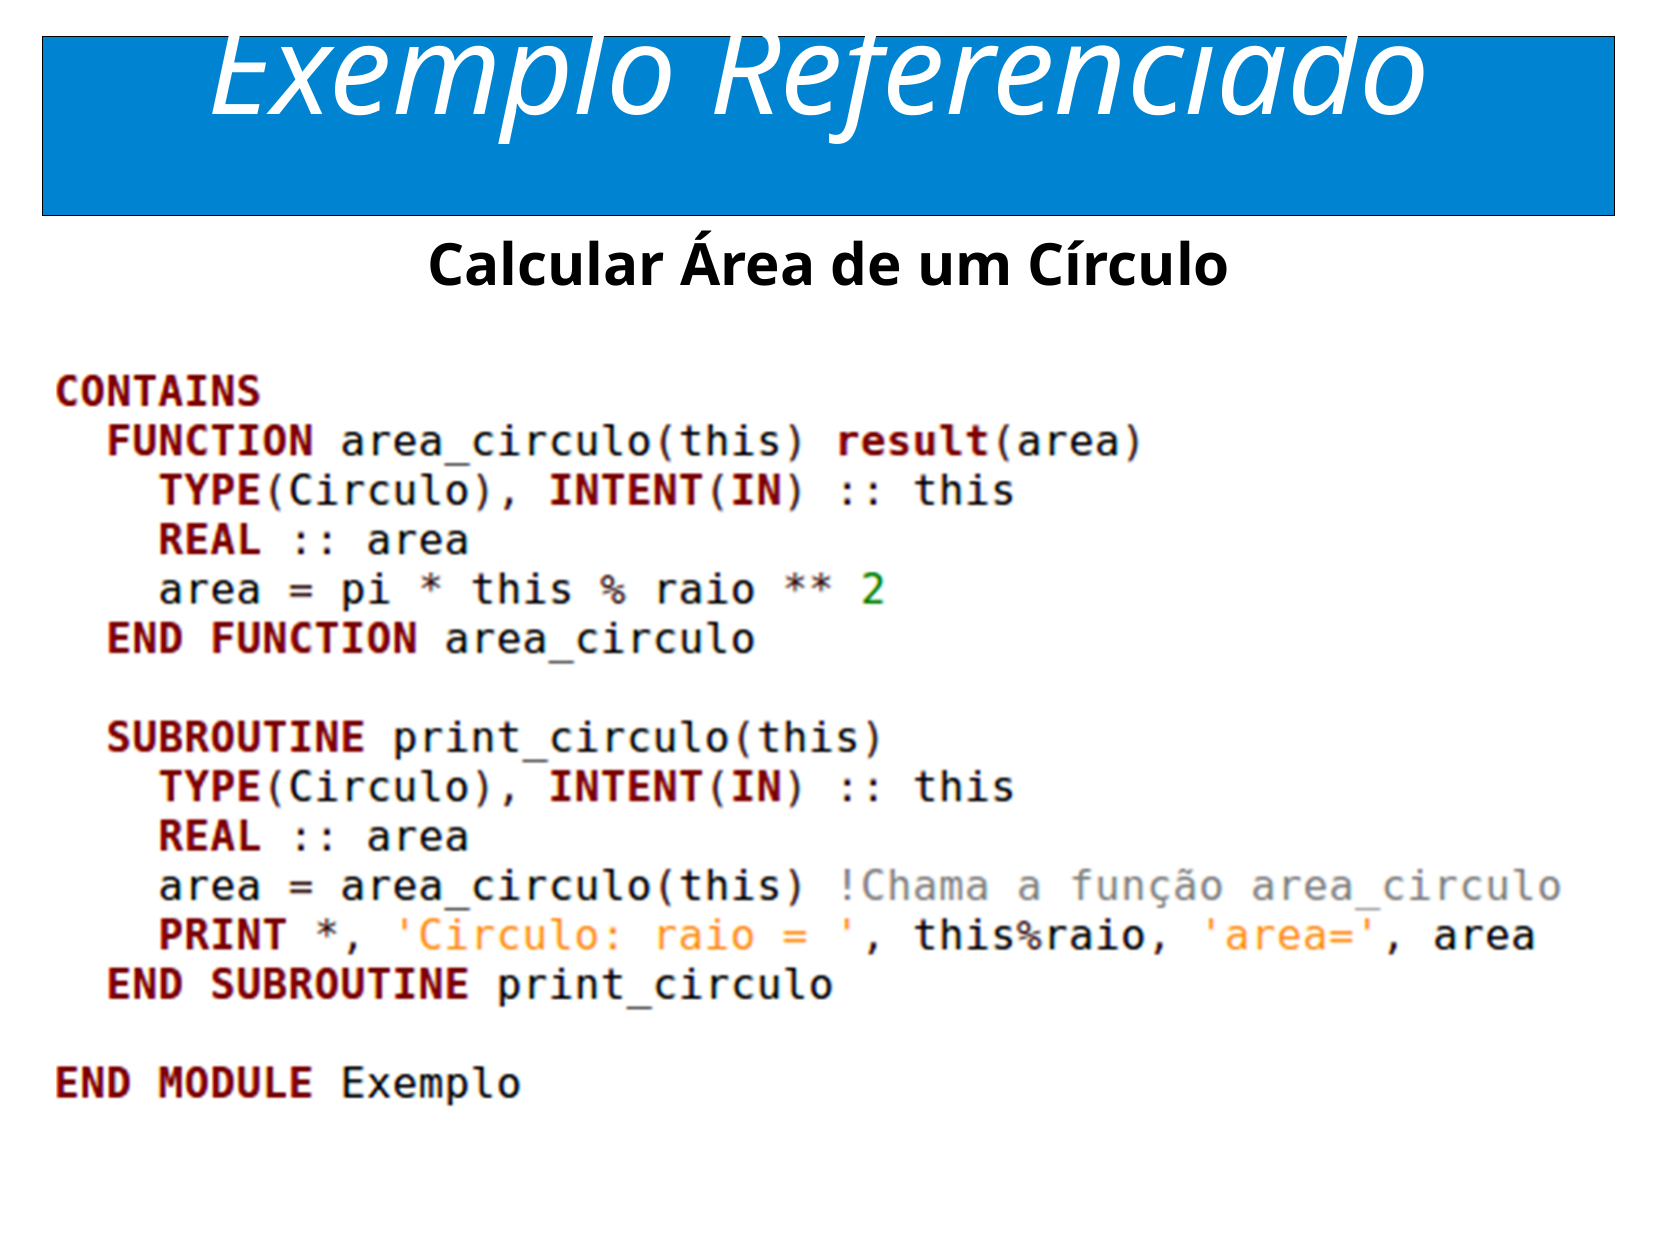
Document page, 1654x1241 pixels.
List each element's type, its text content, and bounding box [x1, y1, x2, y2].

text_box Calcular Área de um Círculo [410, 219, 1248, 305]
text_box [42, 180, 1615, 216]
picture [56, 371, 1583, 1112]
text_box Exemplo Referenciado [23, 0, 1615, 180]
